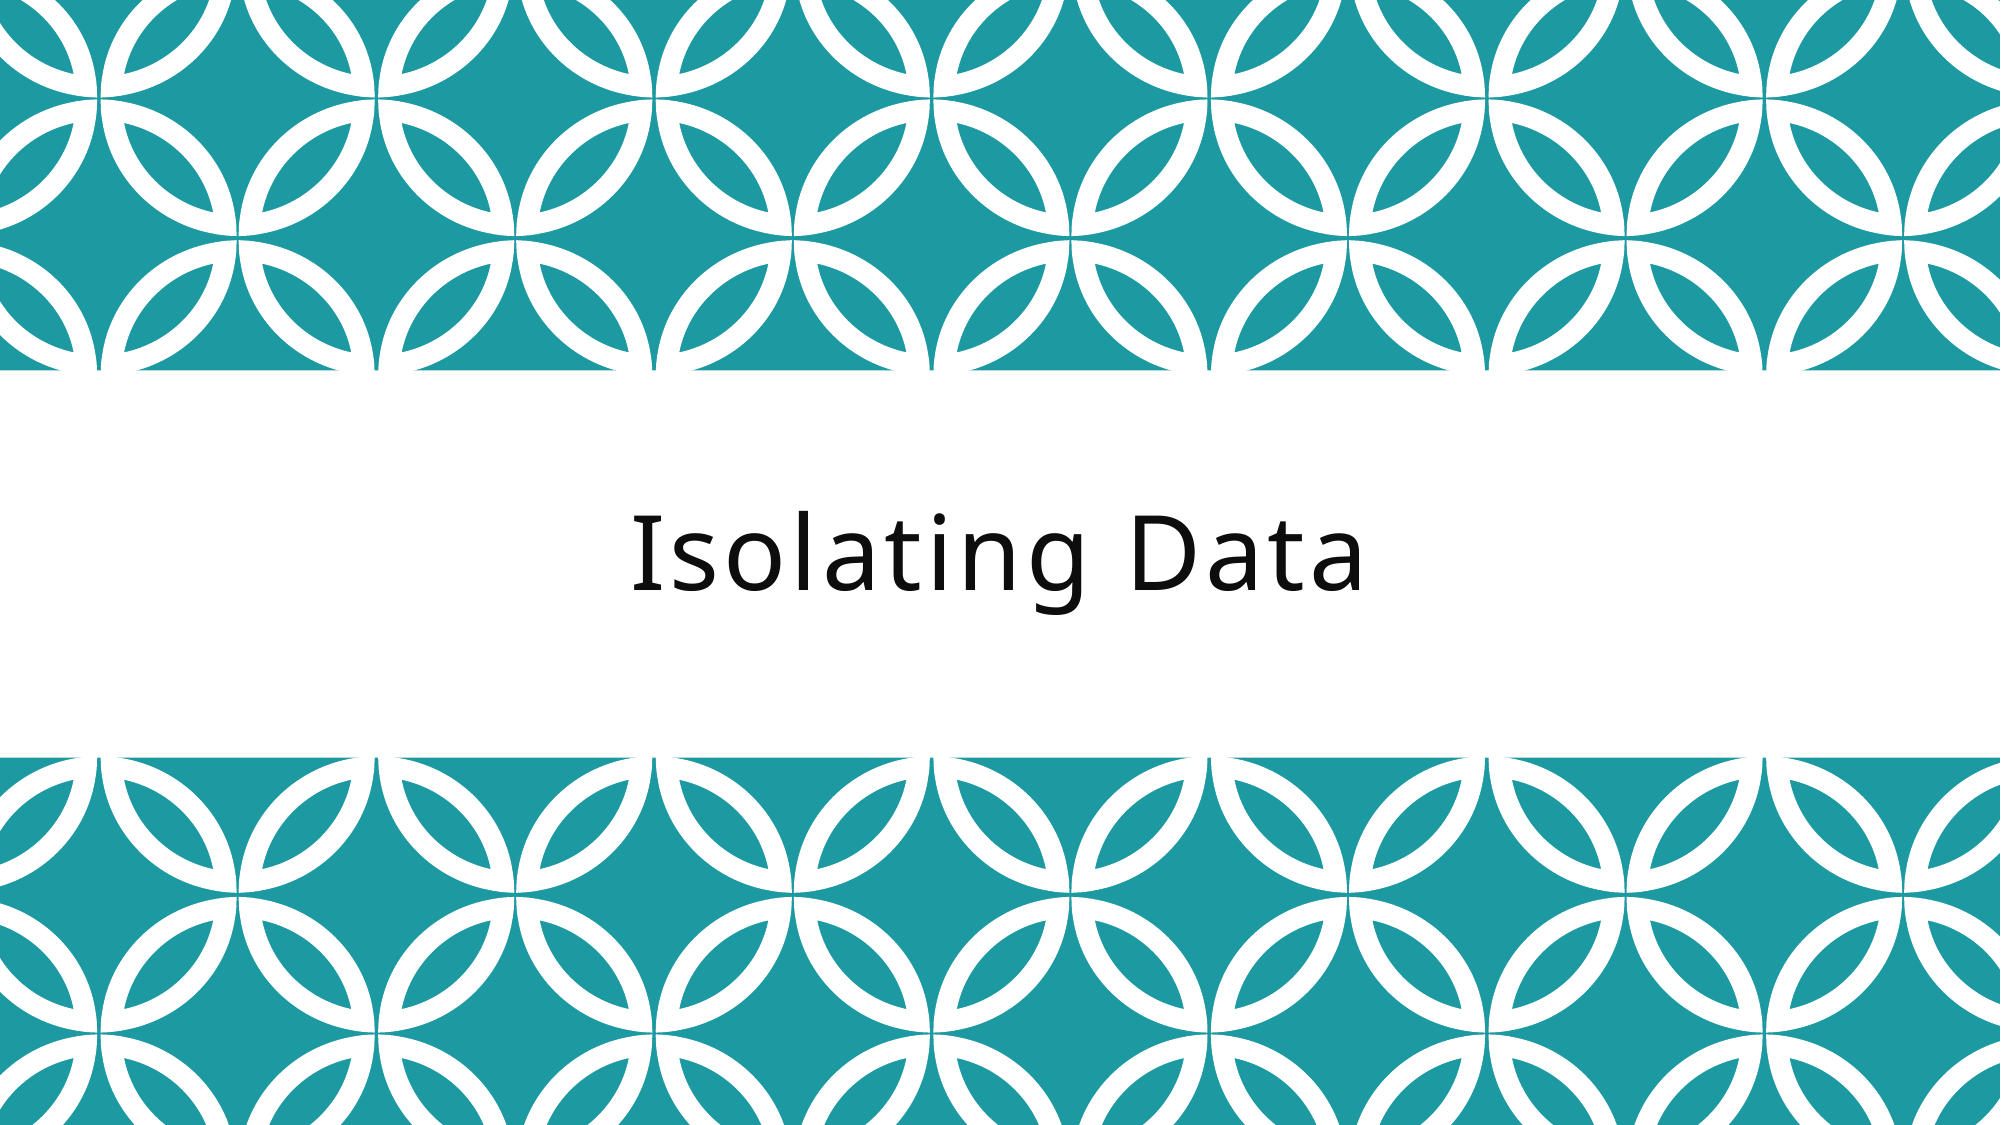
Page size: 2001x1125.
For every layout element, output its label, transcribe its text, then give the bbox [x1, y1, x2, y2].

title Isolating Data [82, 440, 1918, 681]
